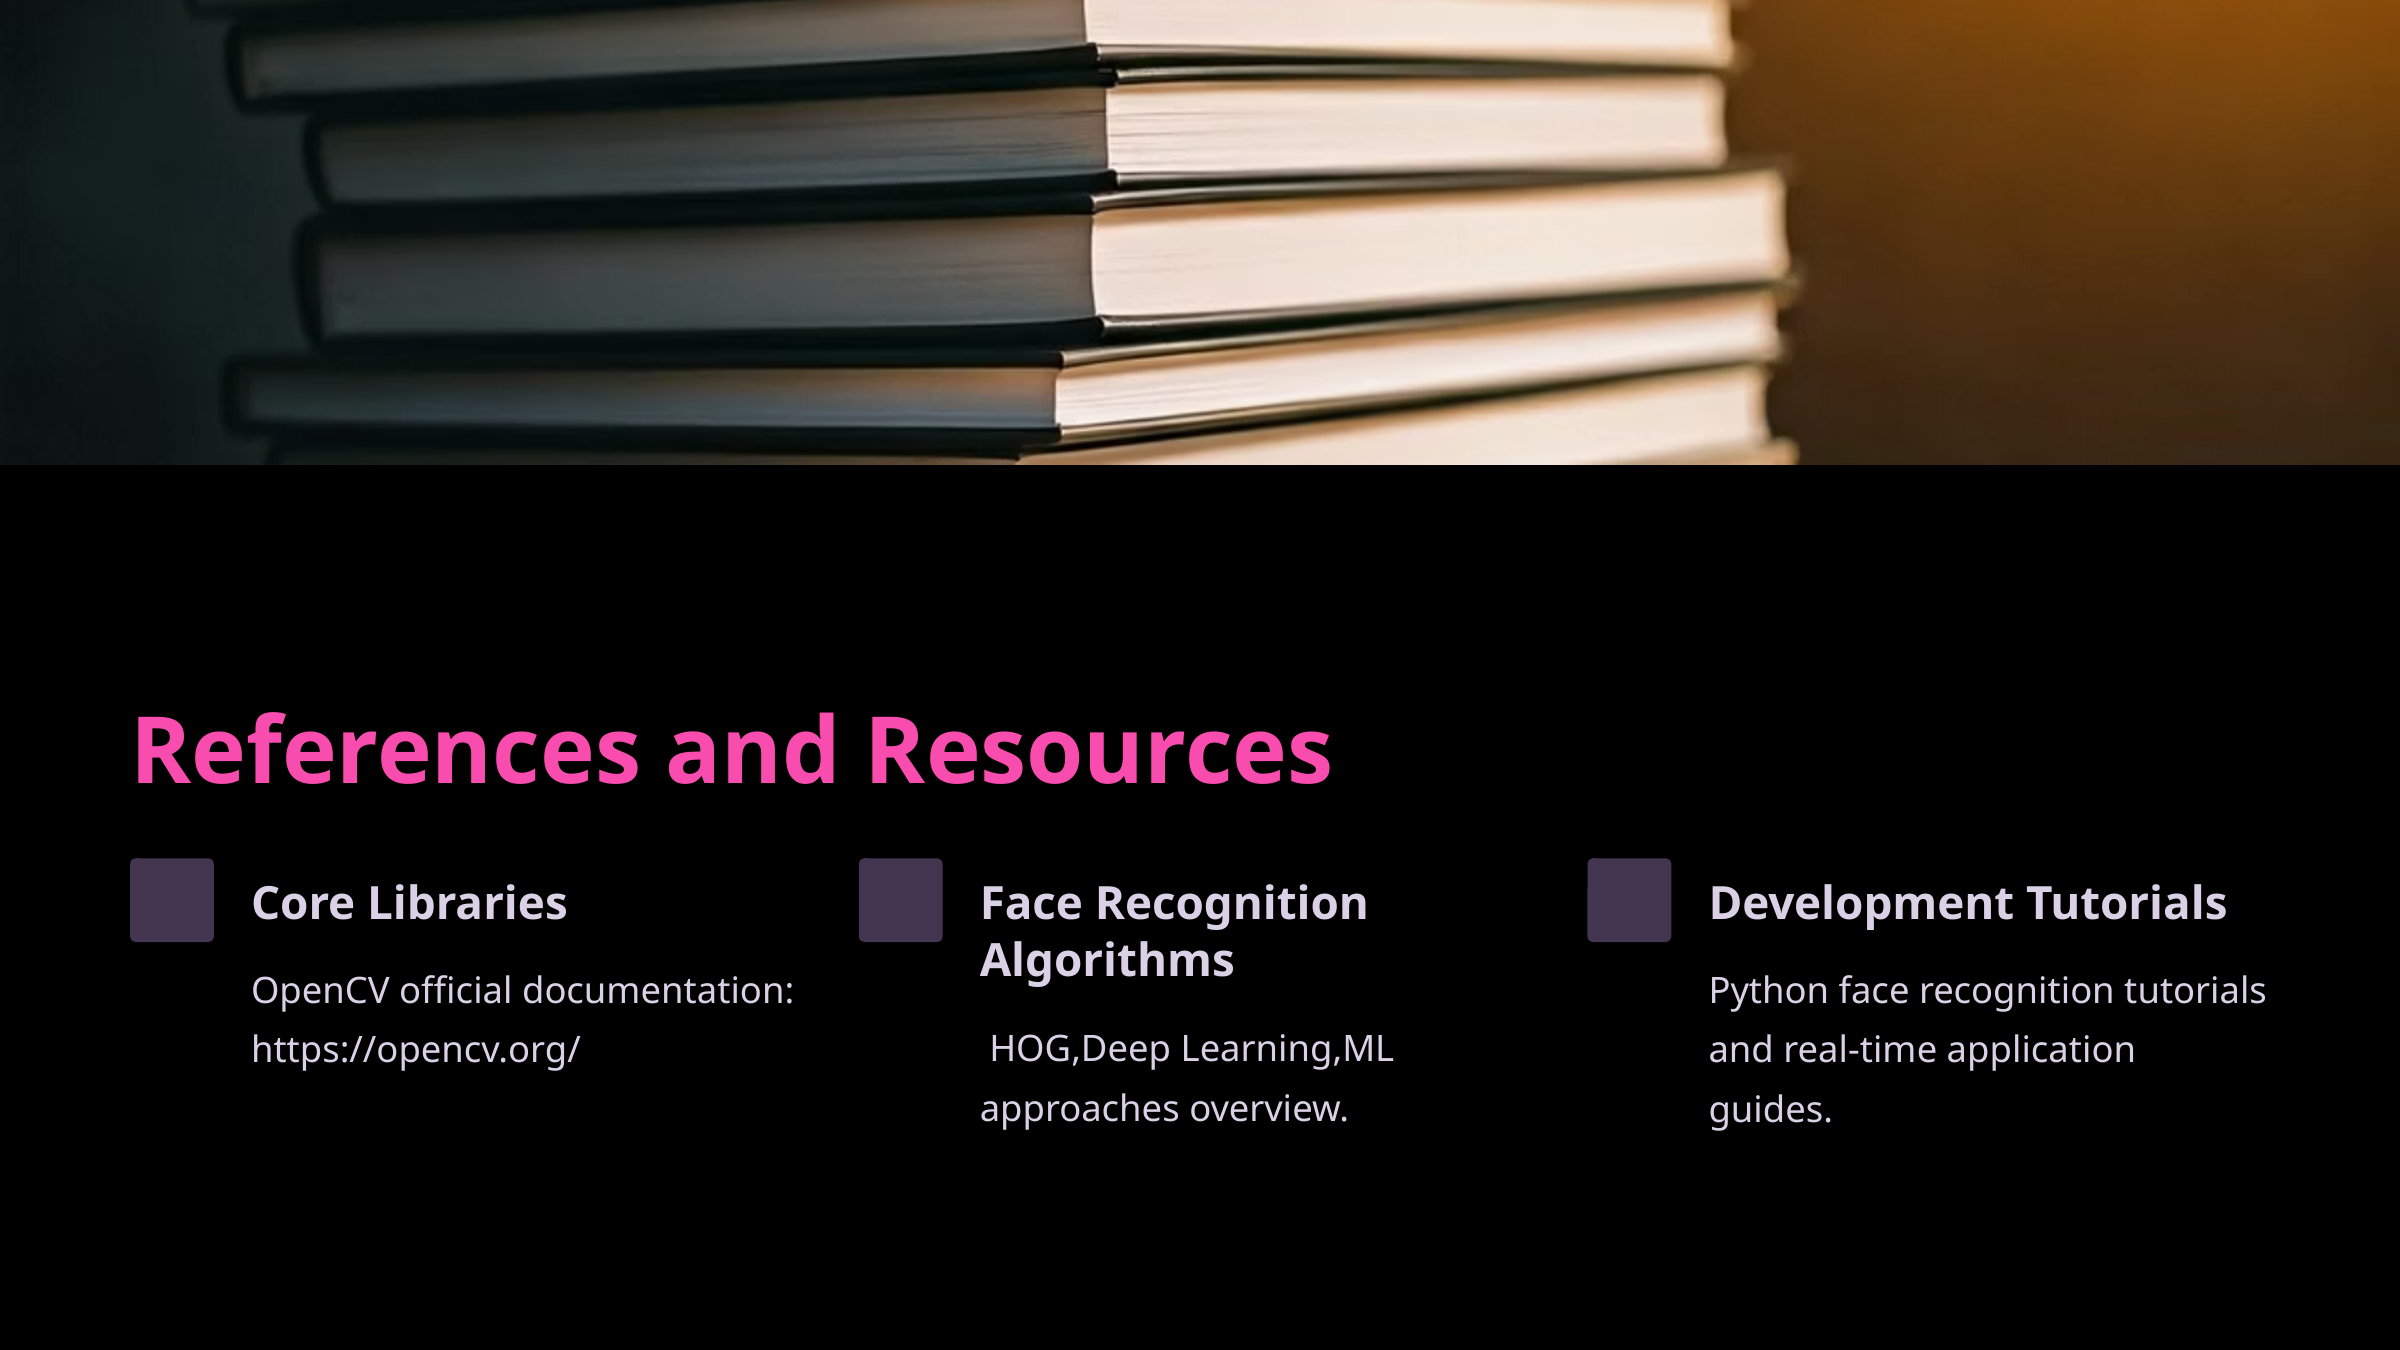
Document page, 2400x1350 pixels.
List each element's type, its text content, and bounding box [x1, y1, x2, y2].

text_box [858, 858, 943, 943]
text_box [1587, 858, 1672, 943]
text_box OpenCV official documentation: https://opencv.org/ [251, 951, 813, 1071]
text_box HOG,Deep Learning,ML approaches overview. [979, 1009, 1541, 1129]
text_box Face Recognition Algorithms [979, 871, 1541, 988]
text_box Development Tutorials [1708, 871, 2197, 930]
picture [0, 0, 2400, 466]
text_box Core Libraries [251, 871, 717, 930]
text_box [130, 858, 214, 943]
text_box References and Resources [130, 686, 1247, 803]
text_box Python face recognition tutorials and real-time application guides. [1708, 951, 2270, 1071]
